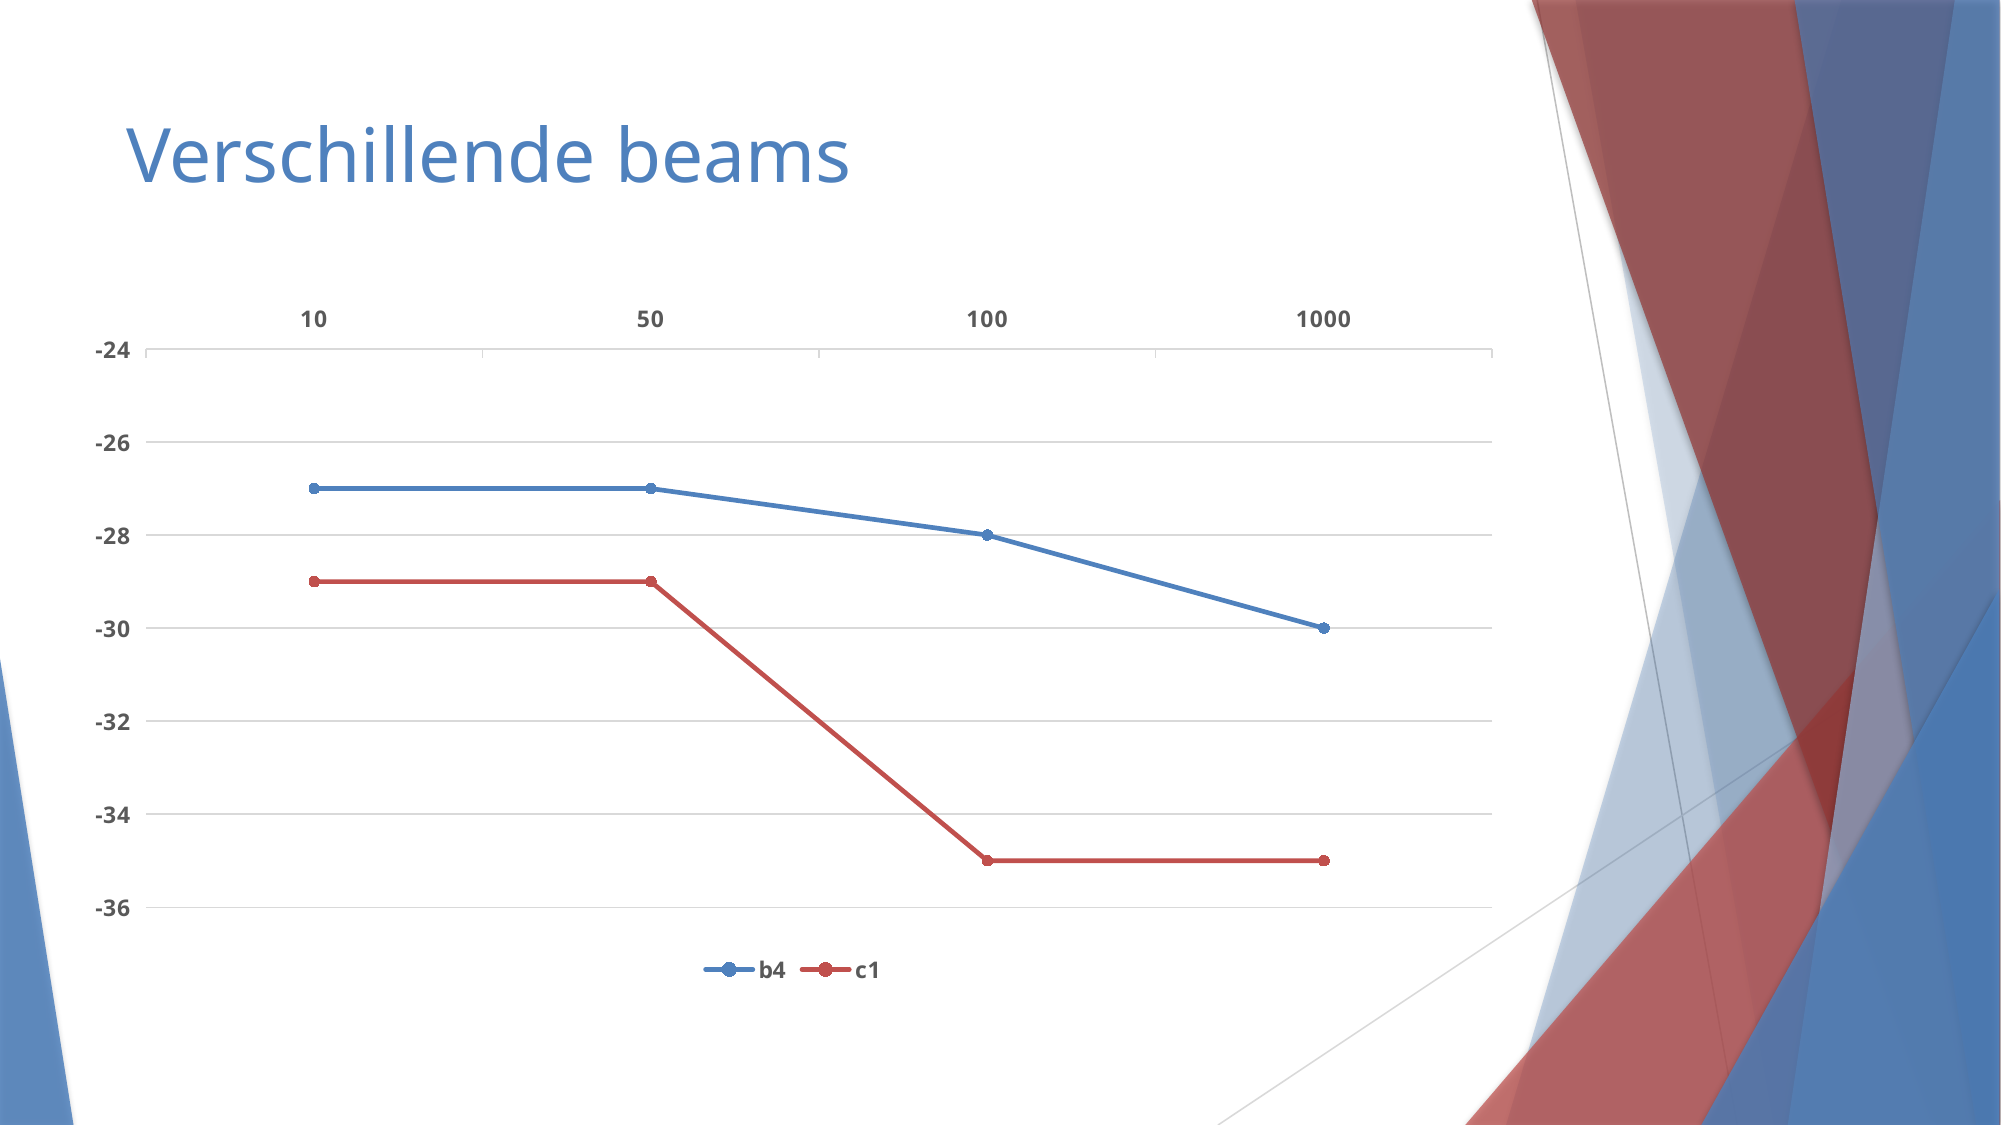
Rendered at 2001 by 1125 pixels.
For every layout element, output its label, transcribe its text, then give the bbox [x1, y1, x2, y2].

title Verschillende beams [111, 99, 1522, 288]
chart [65, 288, 1522, 992]
